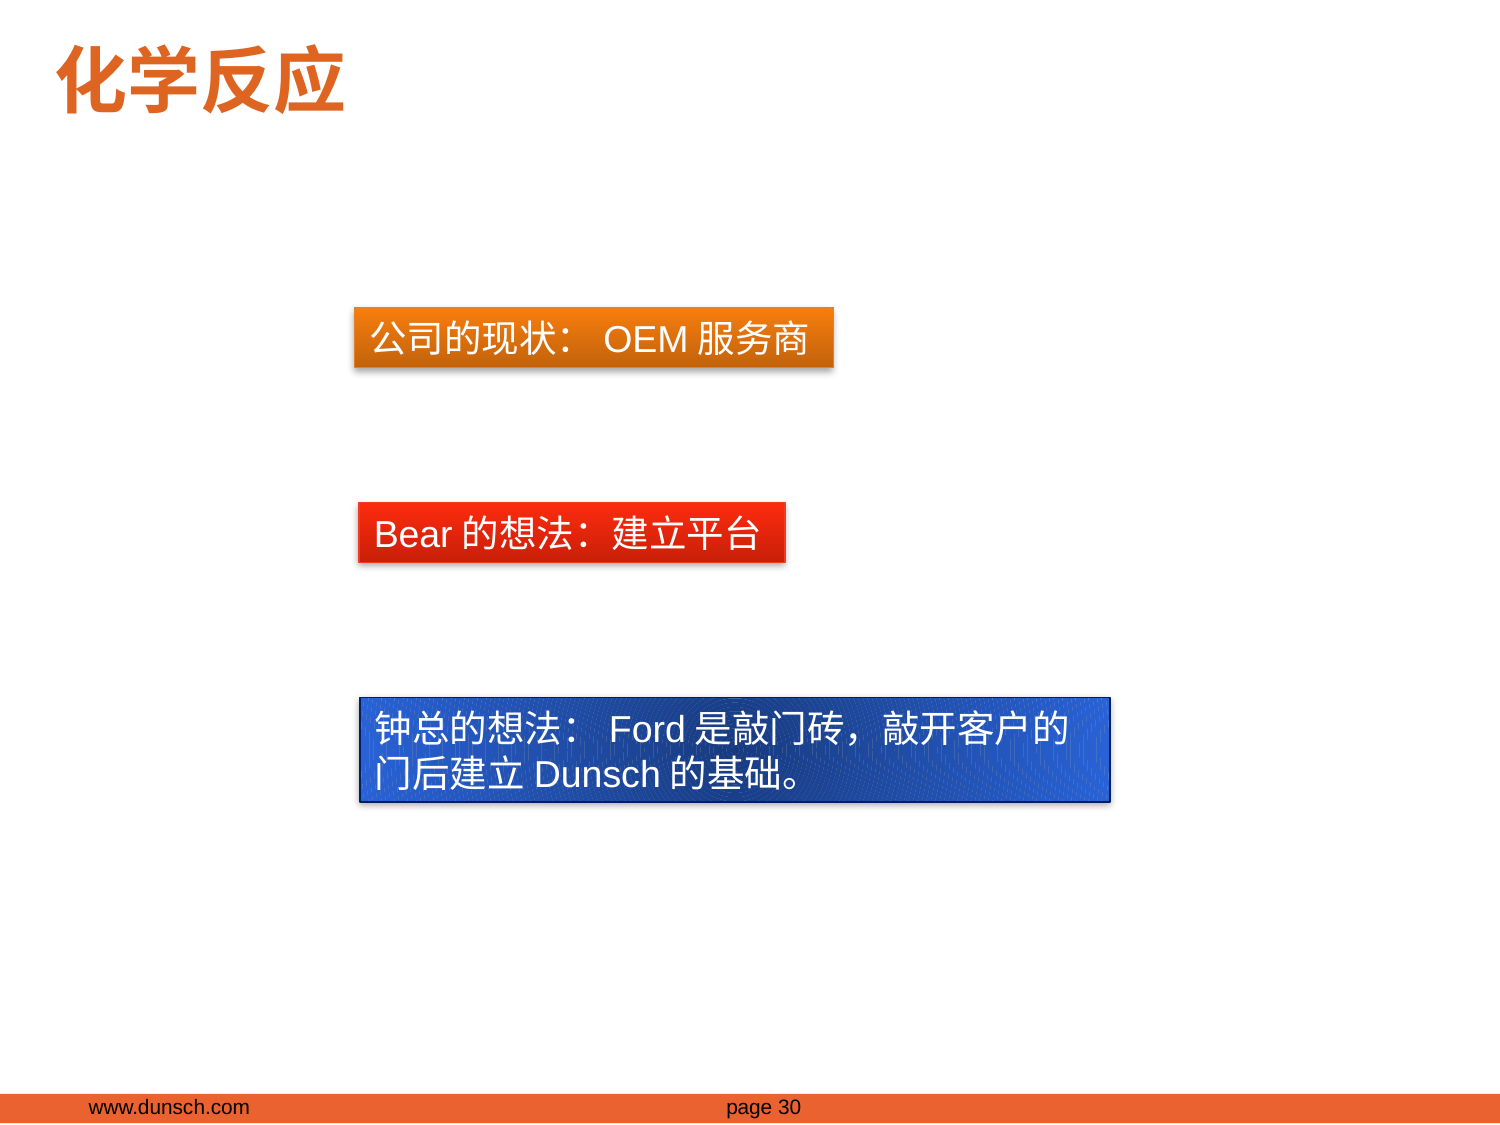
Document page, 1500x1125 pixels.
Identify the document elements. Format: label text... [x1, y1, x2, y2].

text_box 公司的现状：OEM服务商 [354, 307, 834, 368]
text_box Bear的想法：建立平台 [358, 502, 786, 563]
title 化学反应 [41, 7, 1447, 151]
text_box 钟总的想法：Ford是敲门砖，敲开客户的门后建立Dunsch的基础。 [359, 697, 1111, 803]
